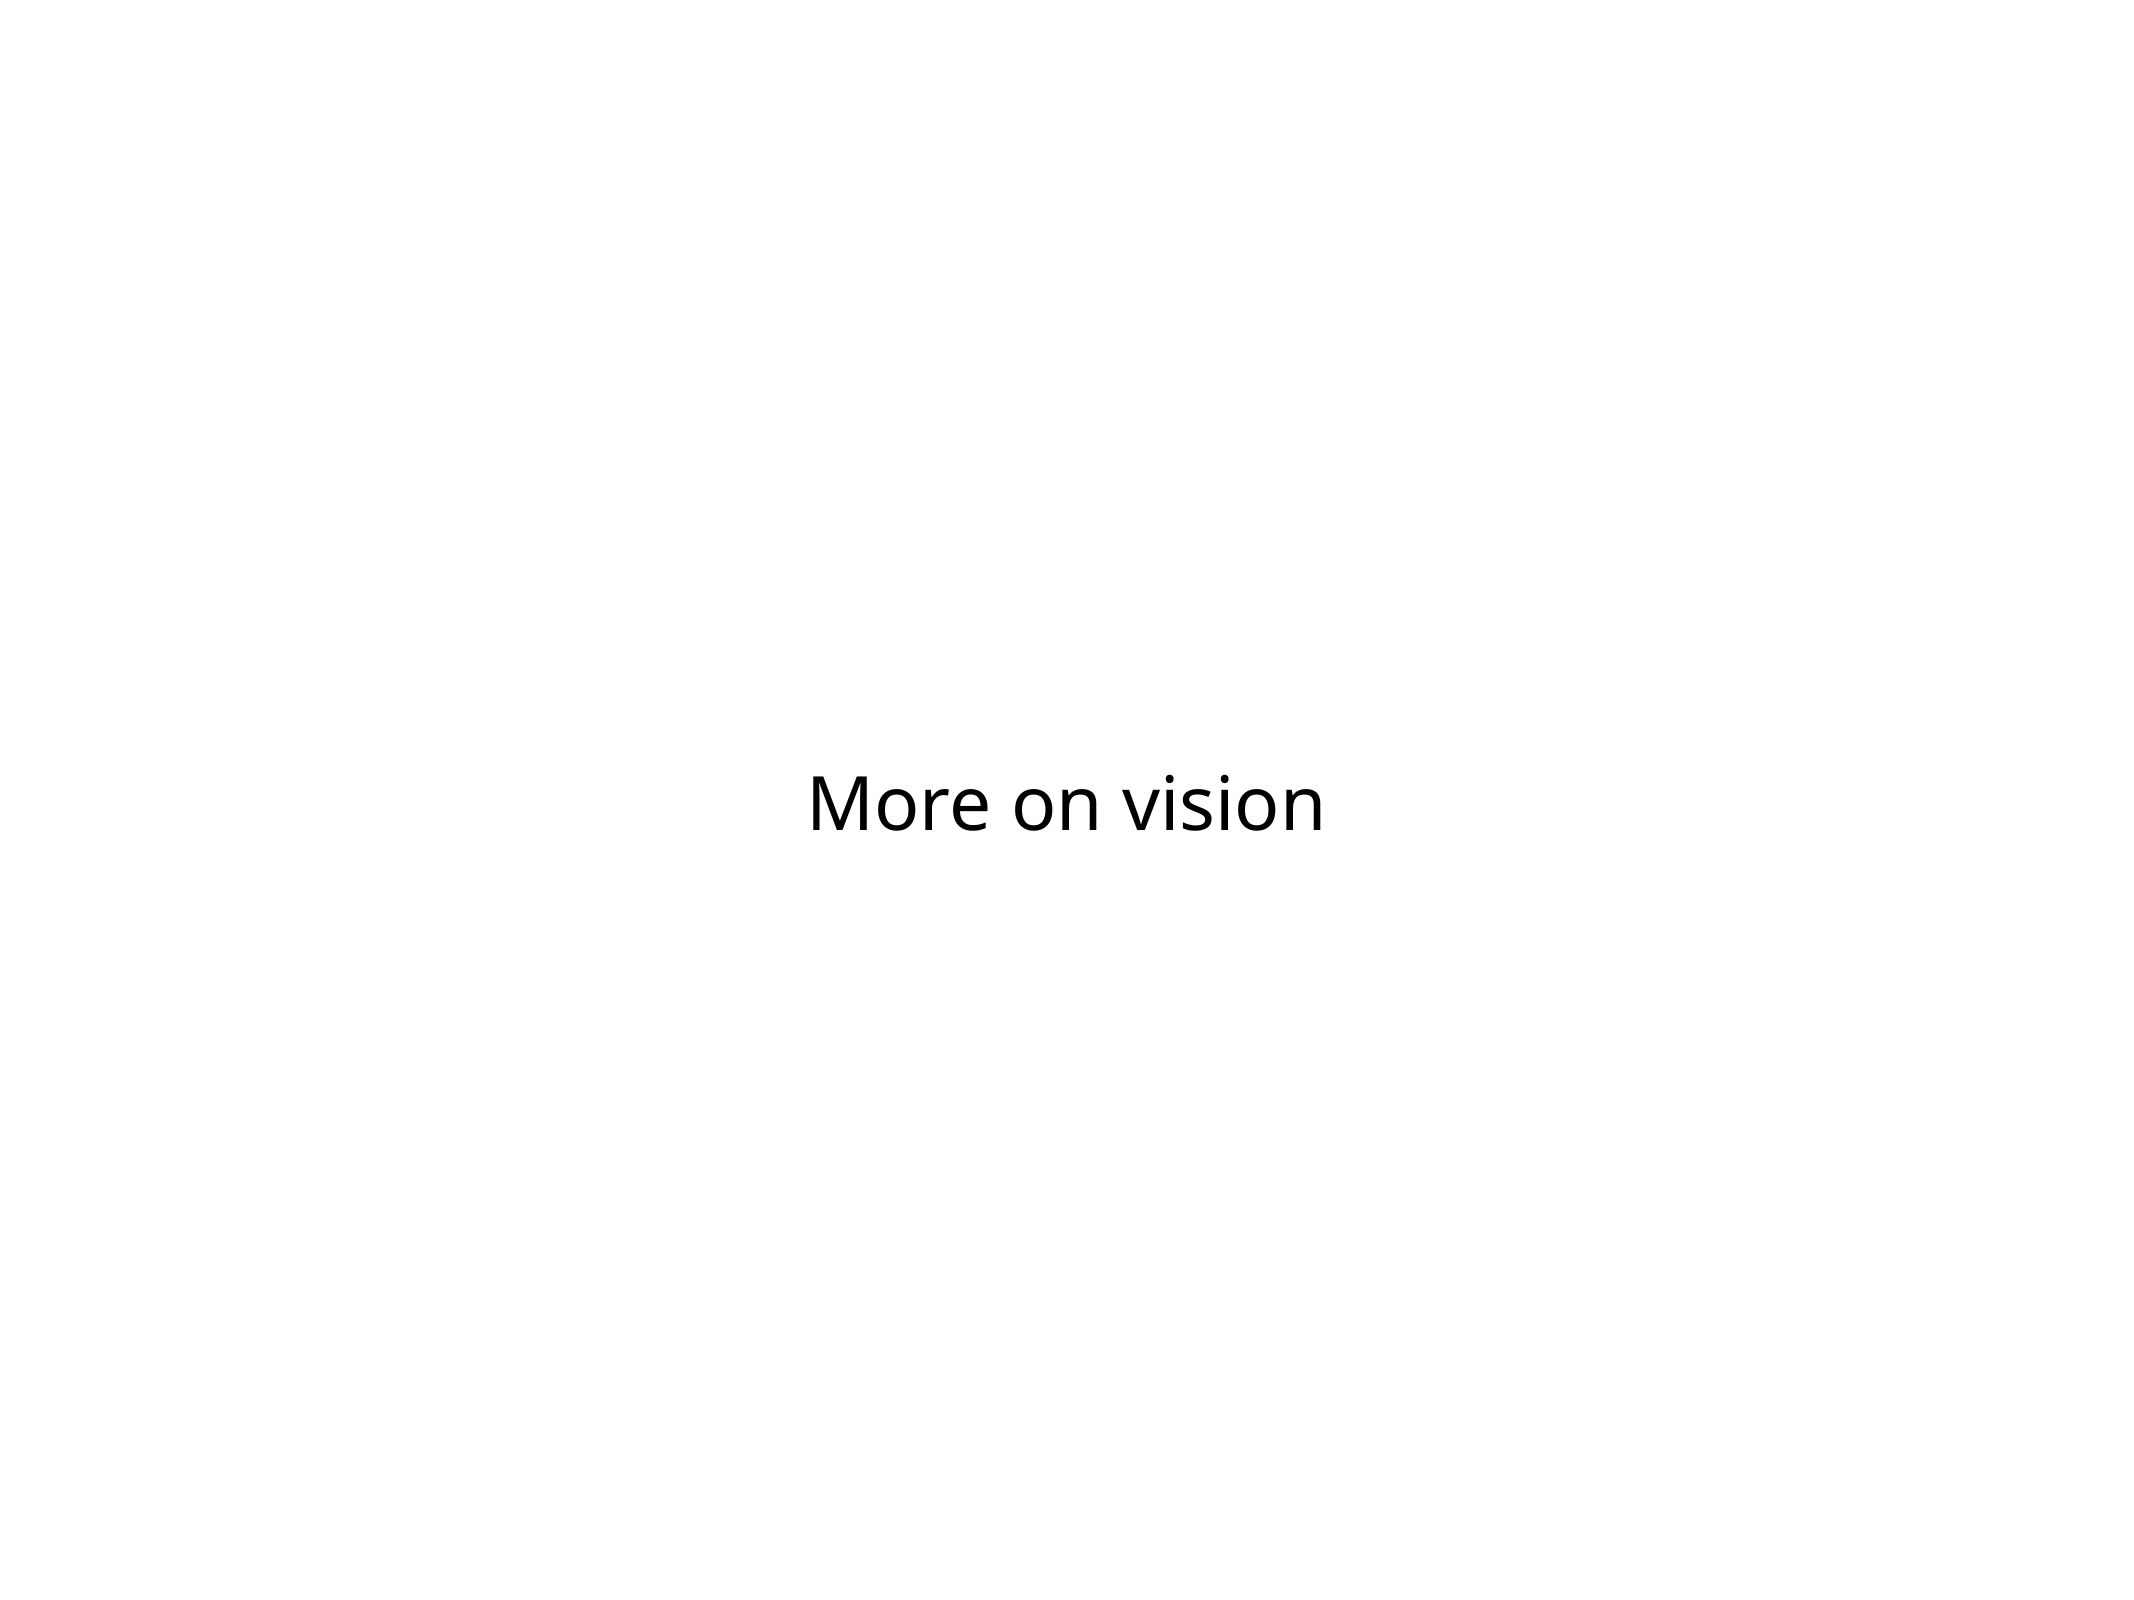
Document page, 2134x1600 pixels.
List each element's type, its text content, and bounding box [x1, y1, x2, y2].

text_box More on vision [798, 746, 1336, 854]
